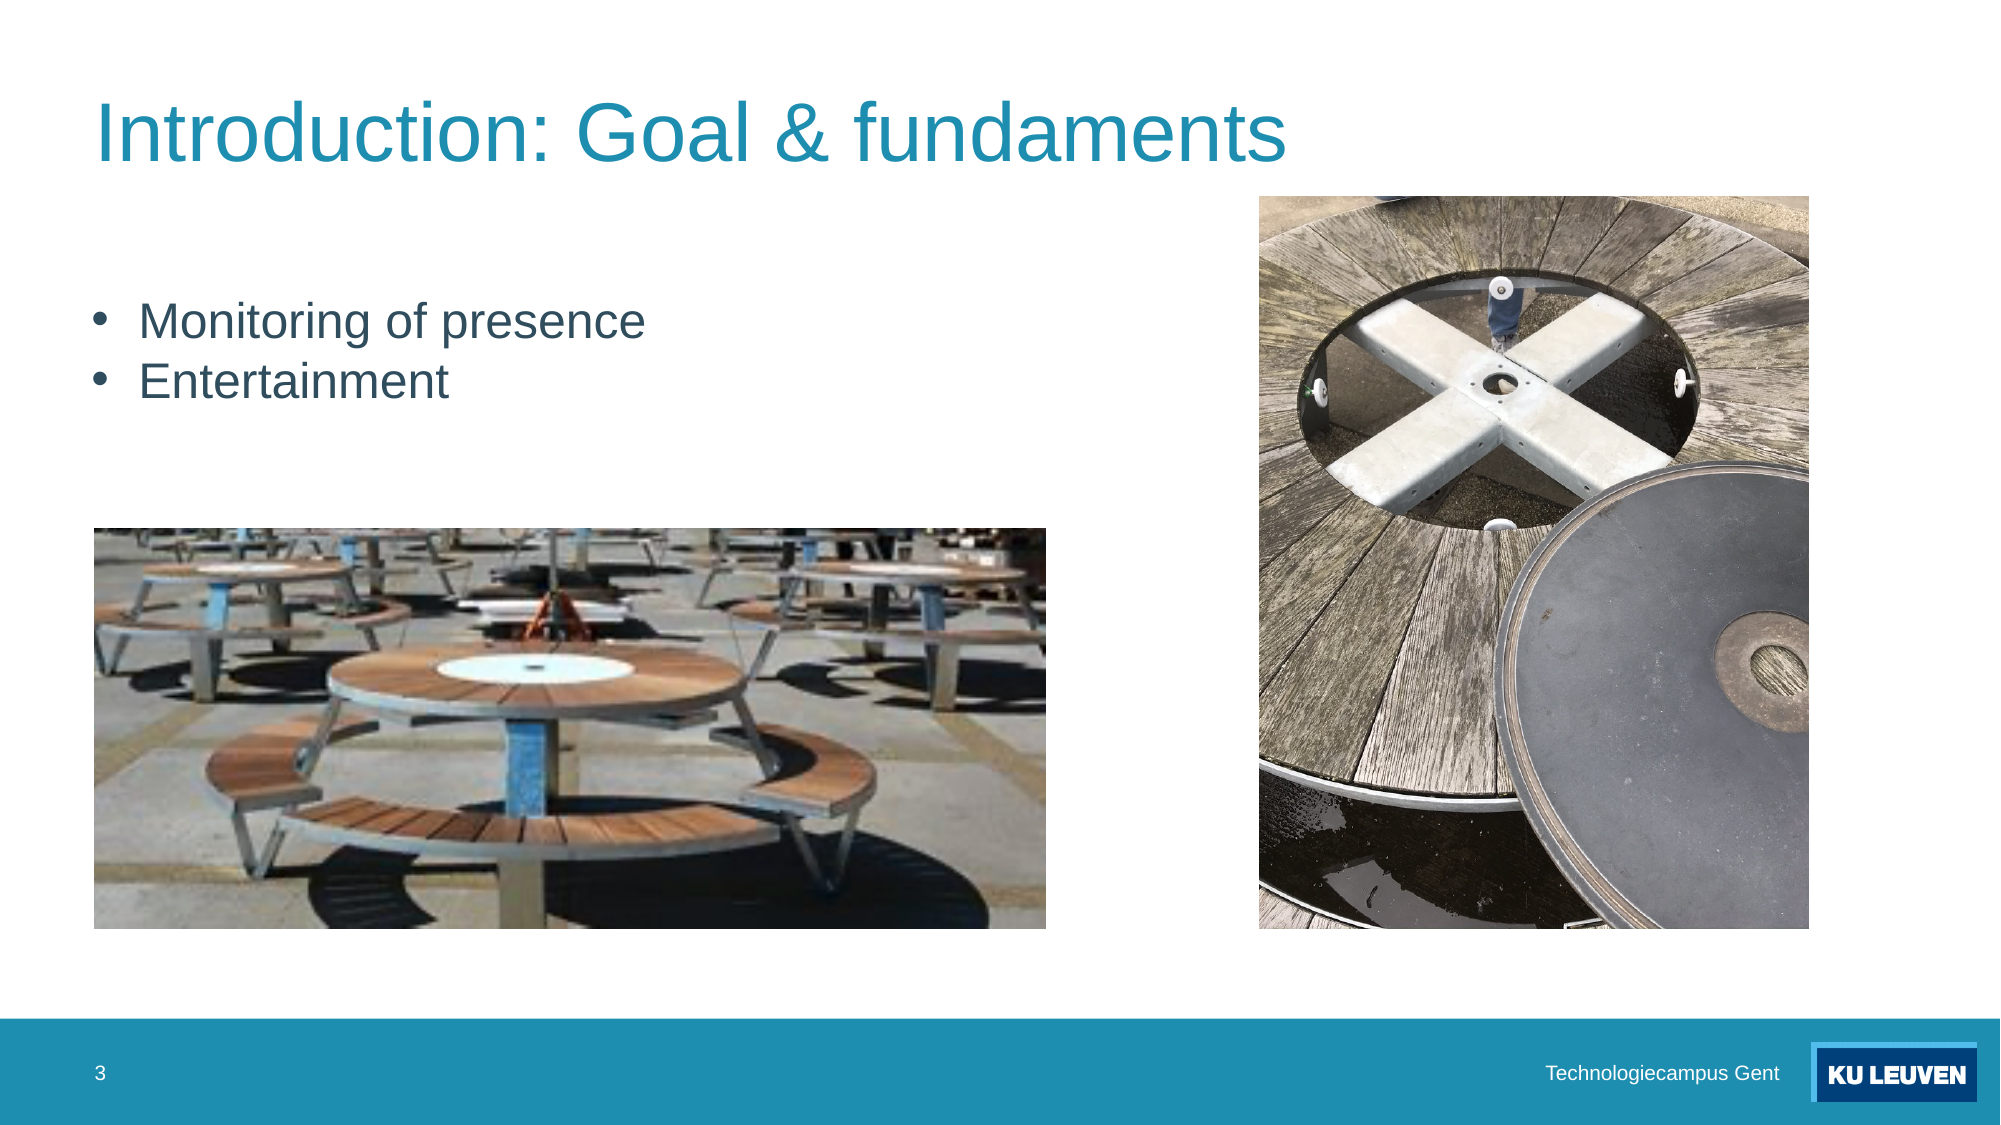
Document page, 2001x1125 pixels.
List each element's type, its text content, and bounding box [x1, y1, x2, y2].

title Introduction: Goal & fundaments [94, 33, 1906, 223]
footer Technologiecampus Gent [989, 1018, 1809, 1125]
text_box Monitoring of presence Entertainment [76, 280, 1152, 416]
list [1259, 196, 1809, 929]
slide_number 3 [94, 1018, 201, 1125]
picture [1811, 1042, 1977, 1102]
picture [94, 528, 1046, 929]
